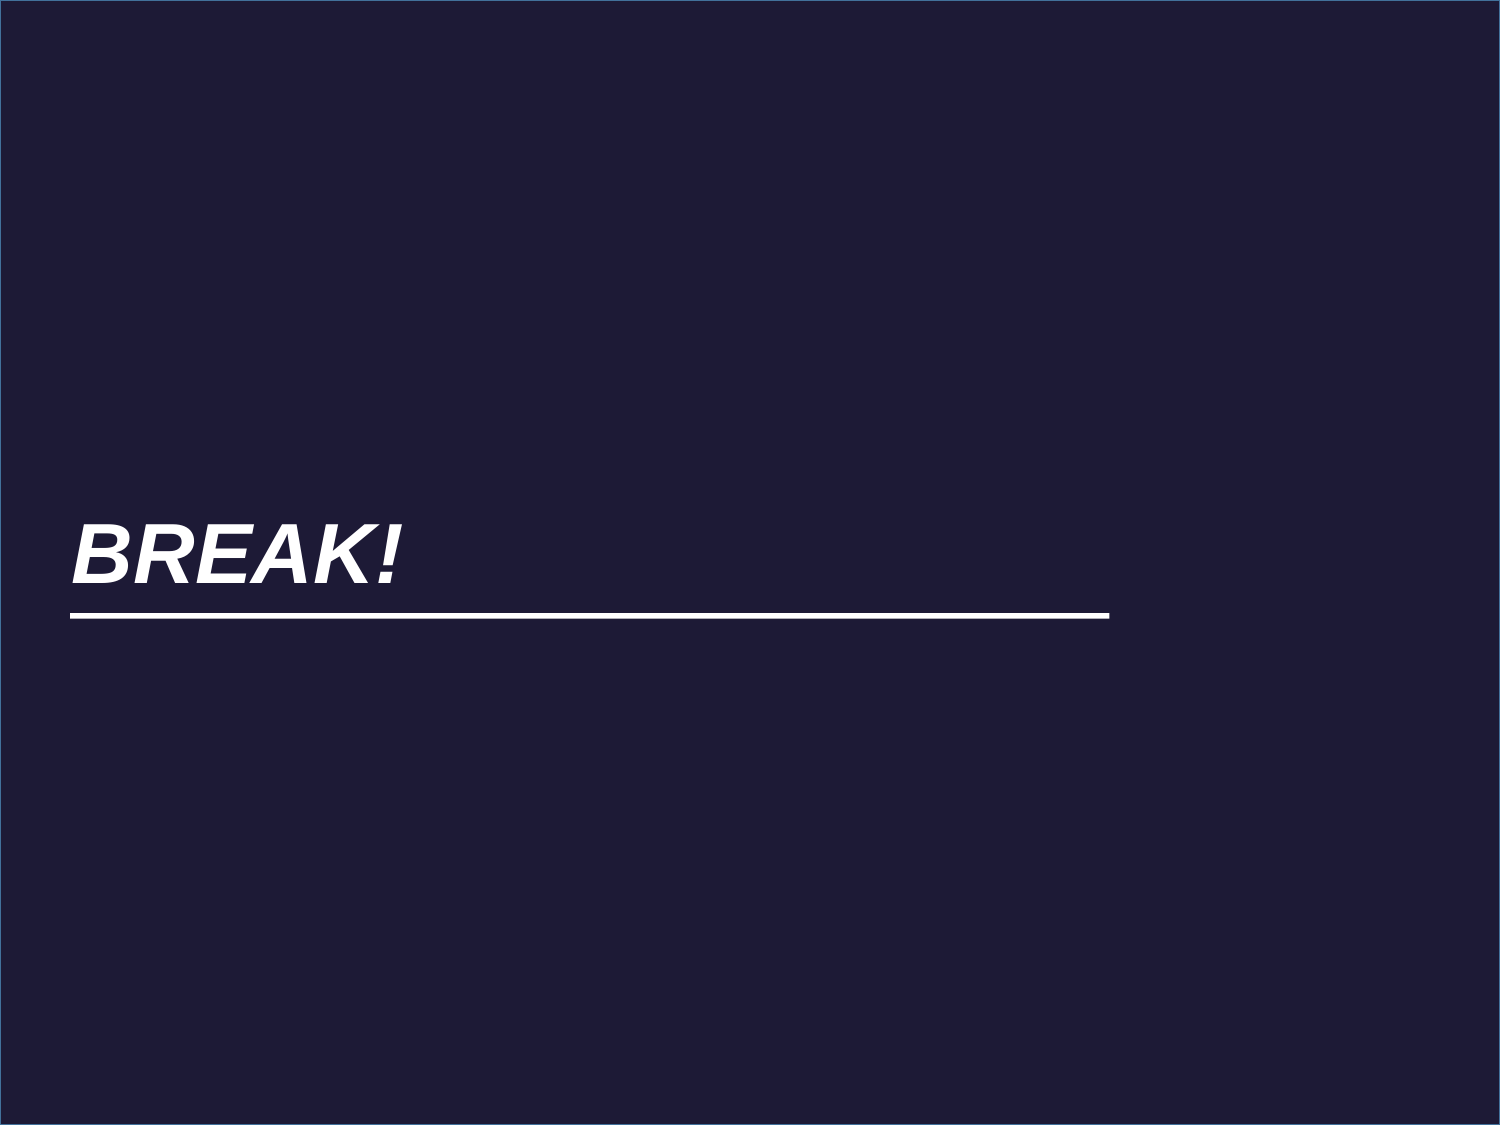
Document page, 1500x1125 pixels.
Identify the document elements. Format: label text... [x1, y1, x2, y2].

text_box BREAK! [64, 484, 1414, 628]
